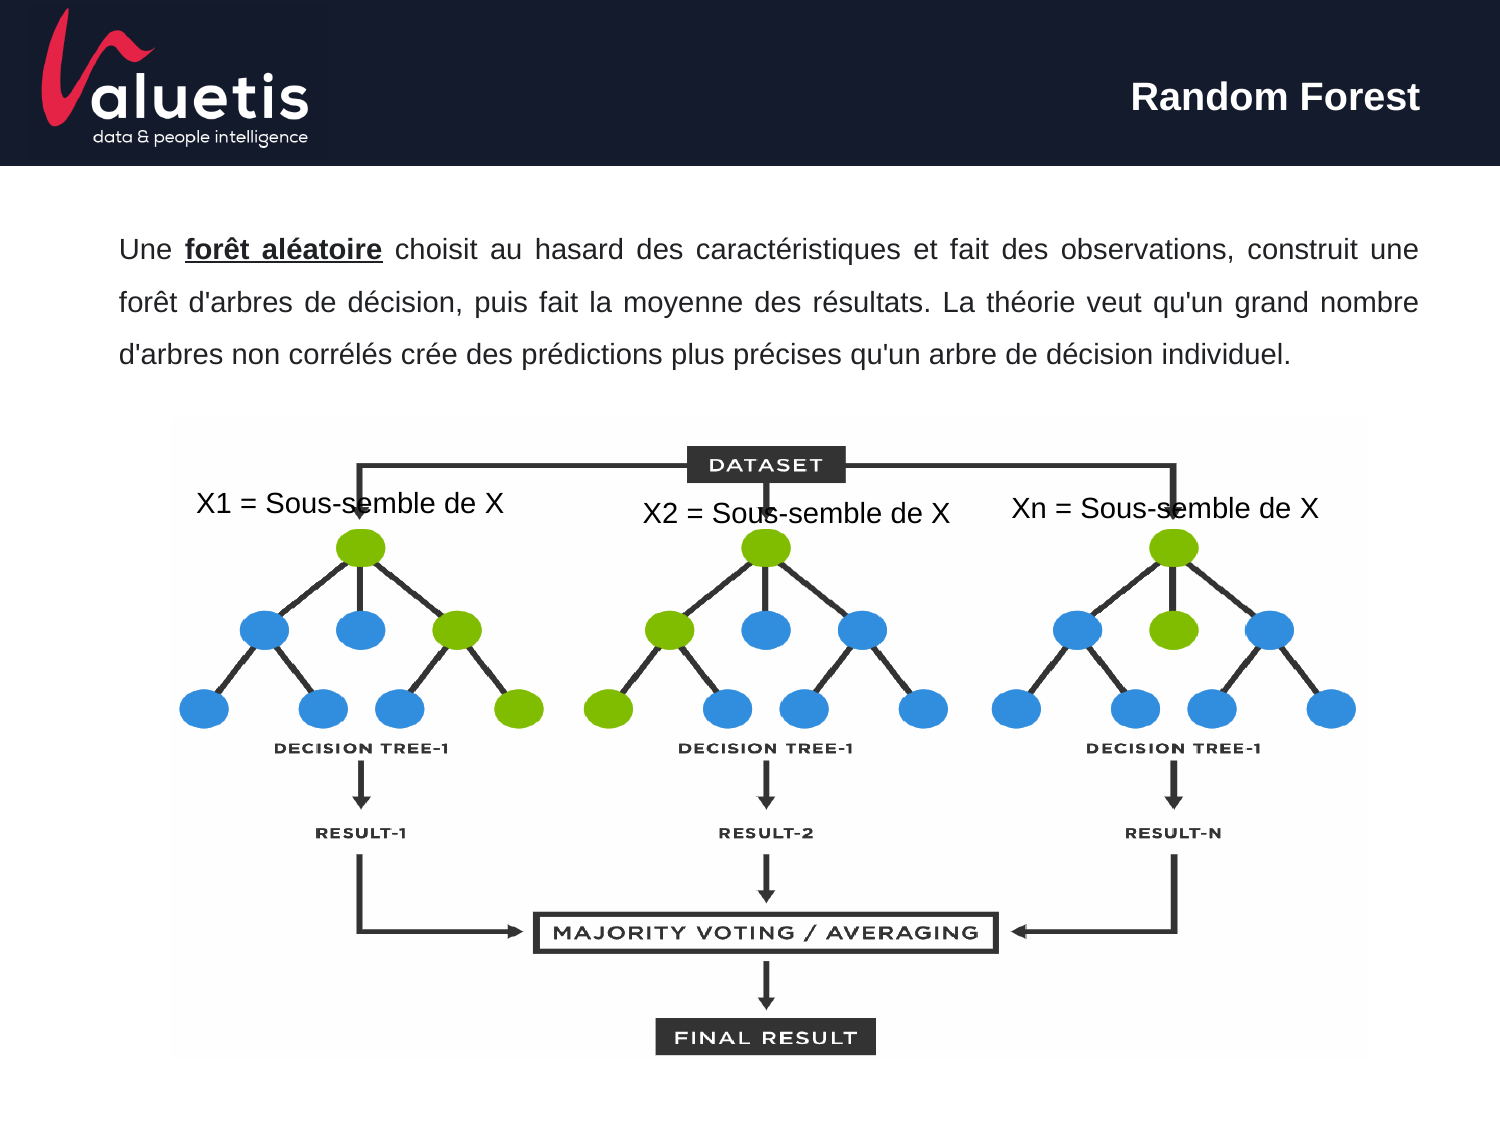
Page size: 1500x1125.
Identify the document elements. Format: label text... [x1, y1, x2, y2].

text_box Une forêt aléatoire choisit au hasard des caractéristiques et fait des observations, construit une forêt d'arbres de décision, puis fait la moyenne des résultats. La théorie veut qu'un grand nombre d'arbres non corrélés crée des prédictions plus précises qu'un arbre de décision individuel. [104, 205, 1436, 378]
picture [0, 0, 1500, 166]
picture [171, 416, 1369, 1058]
